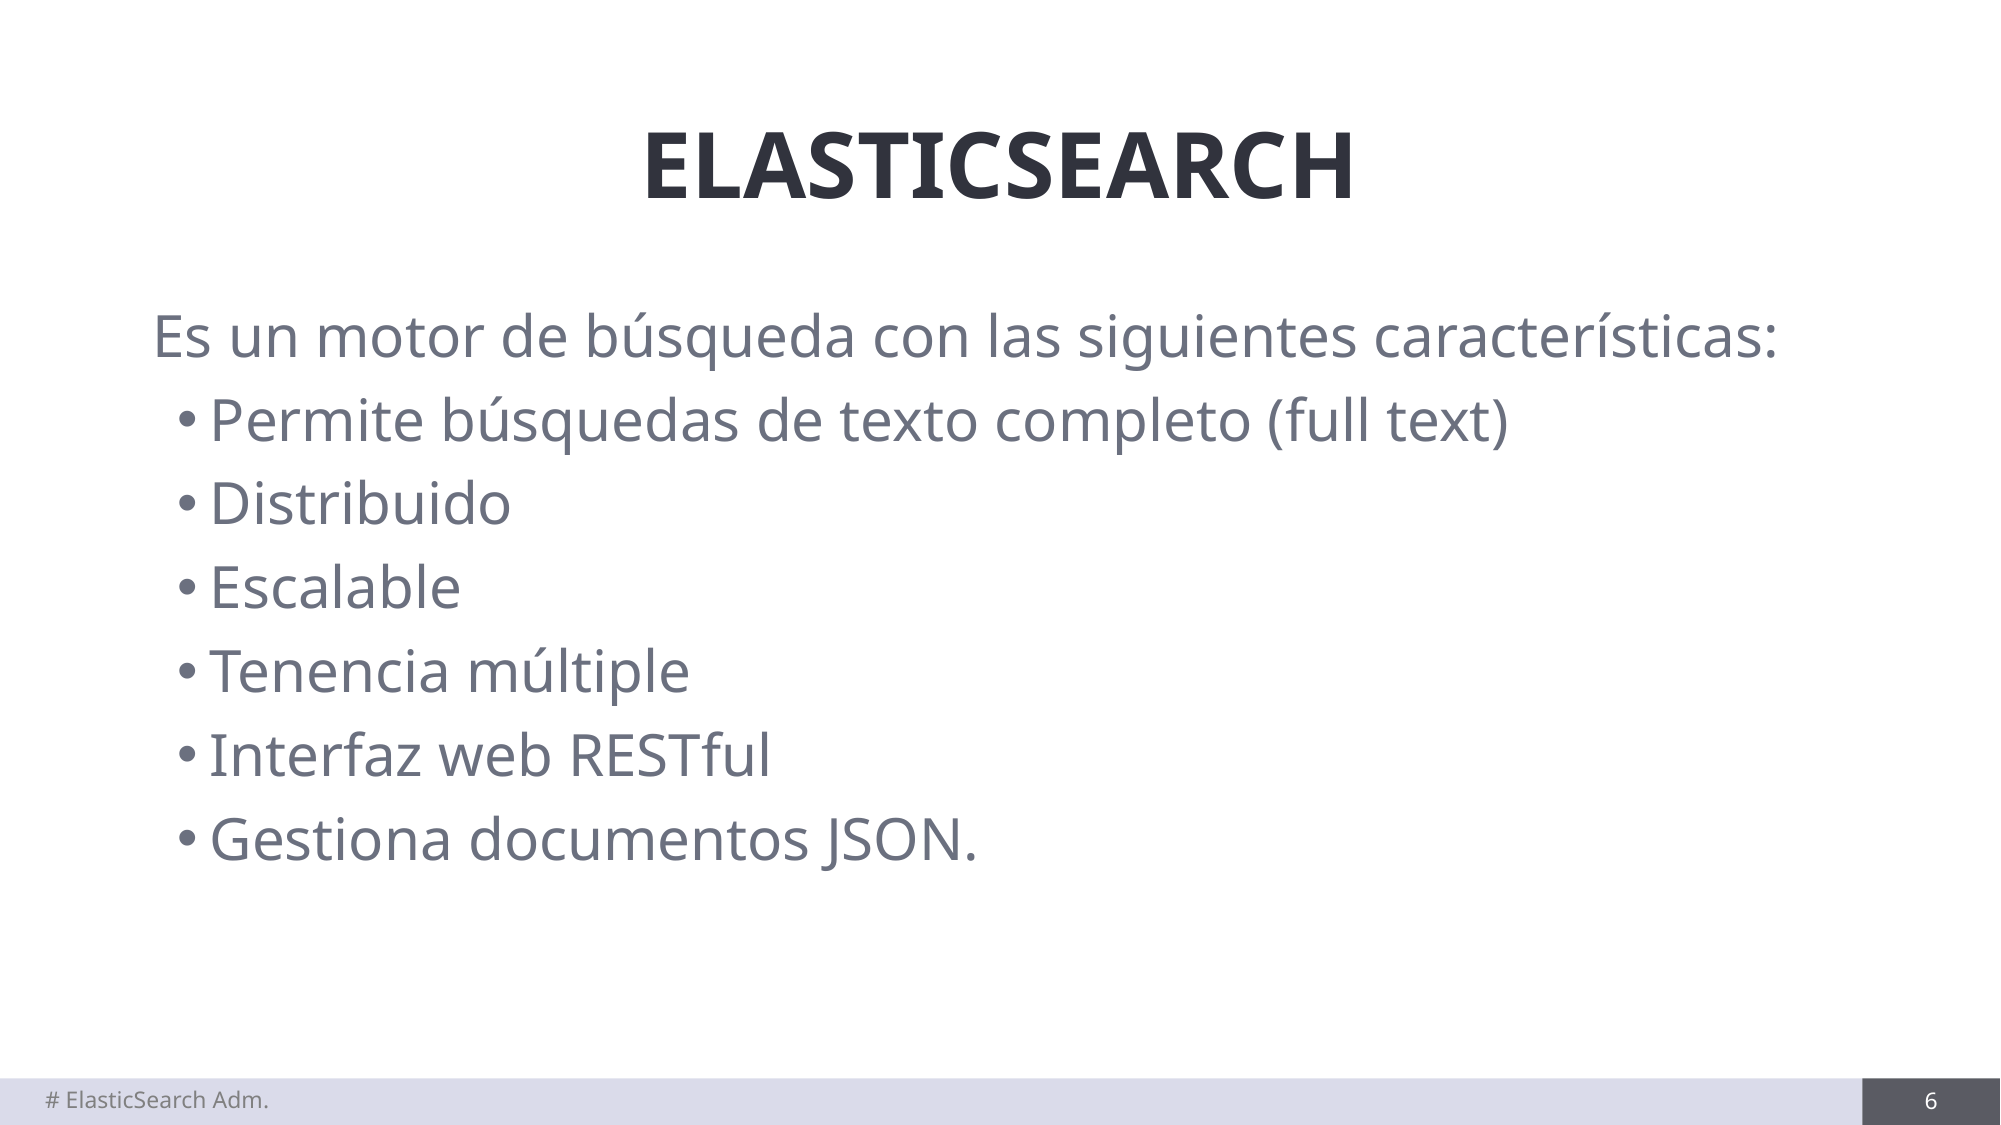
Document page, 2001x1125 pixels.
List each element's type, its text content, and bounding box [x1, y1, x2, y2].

slide_number 6 [1862, 1078, 2000, 1125]
footer # ElasticSearch Adm. [0, 1078, 1862, 1125]
title ELASTICSEARCH [137, 59, 1863, 278]
list Es un motor de búsqueda con las siguientes características: Permite búsquedas de texto completo (full text) Distribuido Escalable Tenencia múltiple Interfaz web RESTful Gestiona documentos JSON. [137, 299, 1863, 1014]
